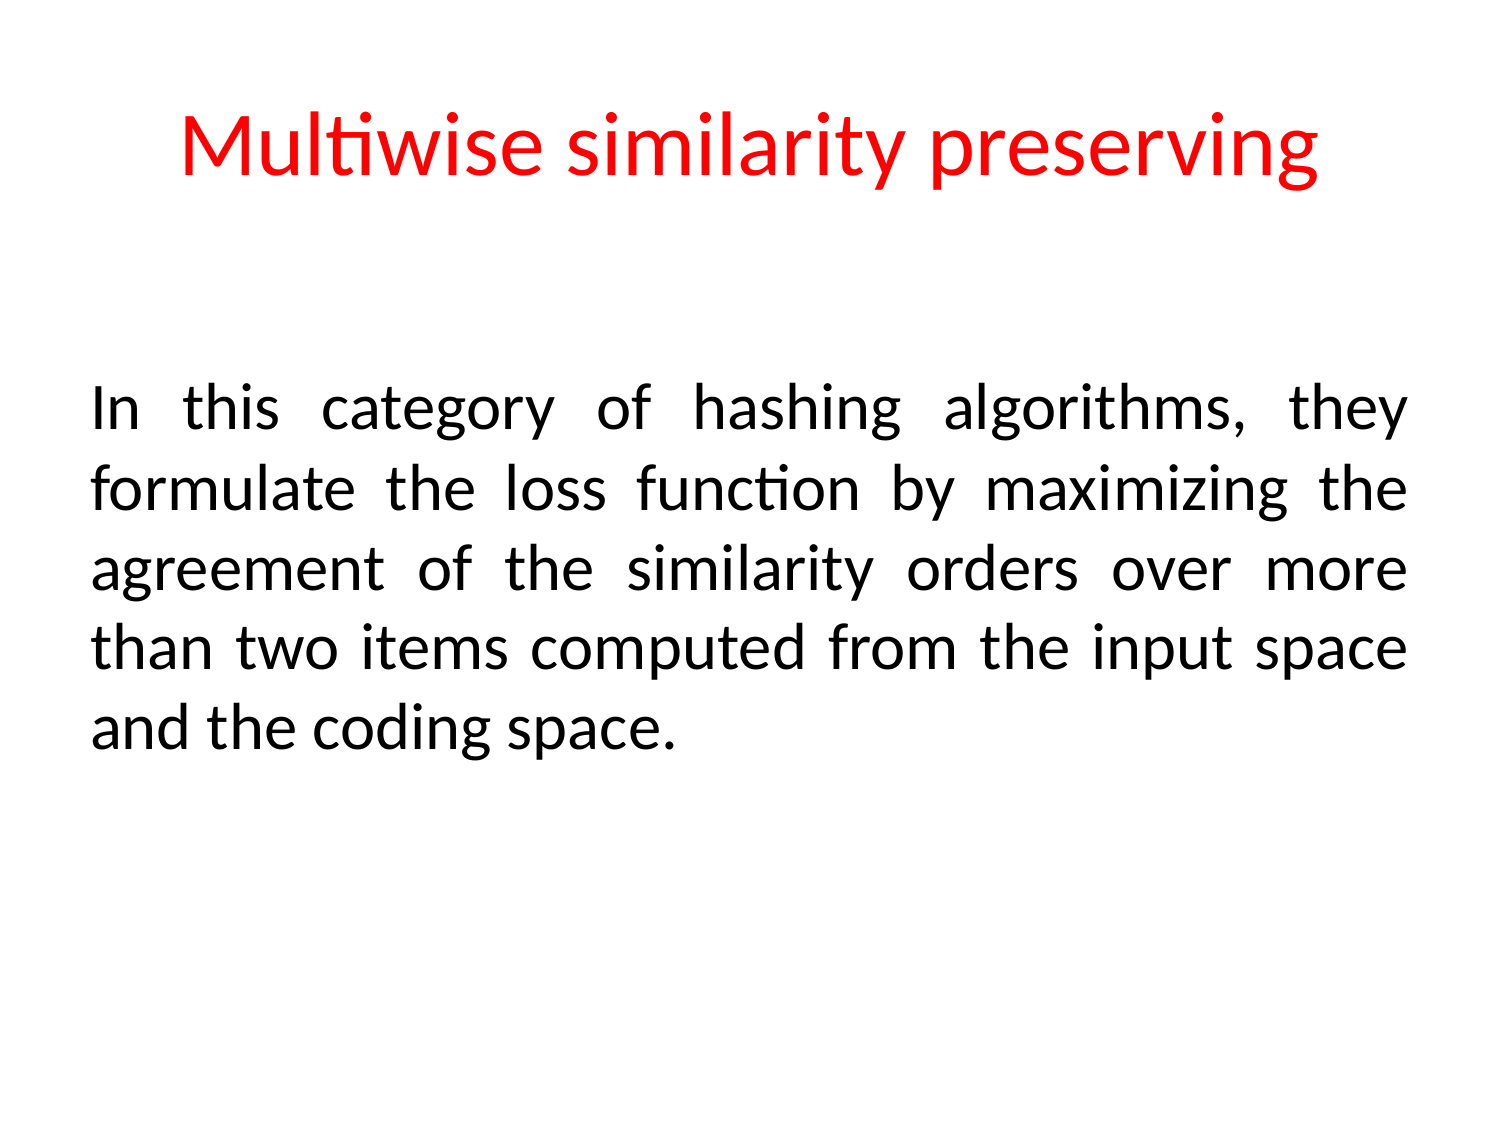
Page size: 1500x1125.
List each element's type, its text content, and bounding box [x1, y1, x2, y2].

list In this category of hashing algorithms, they formulate the loss function by maximizing the agreement of the similarity orders over more than two items computed from the input space and the coding space. [75, 262, 1425, 1005]
title Multiwise similarity preserving [75, 45, 1425, 233]
